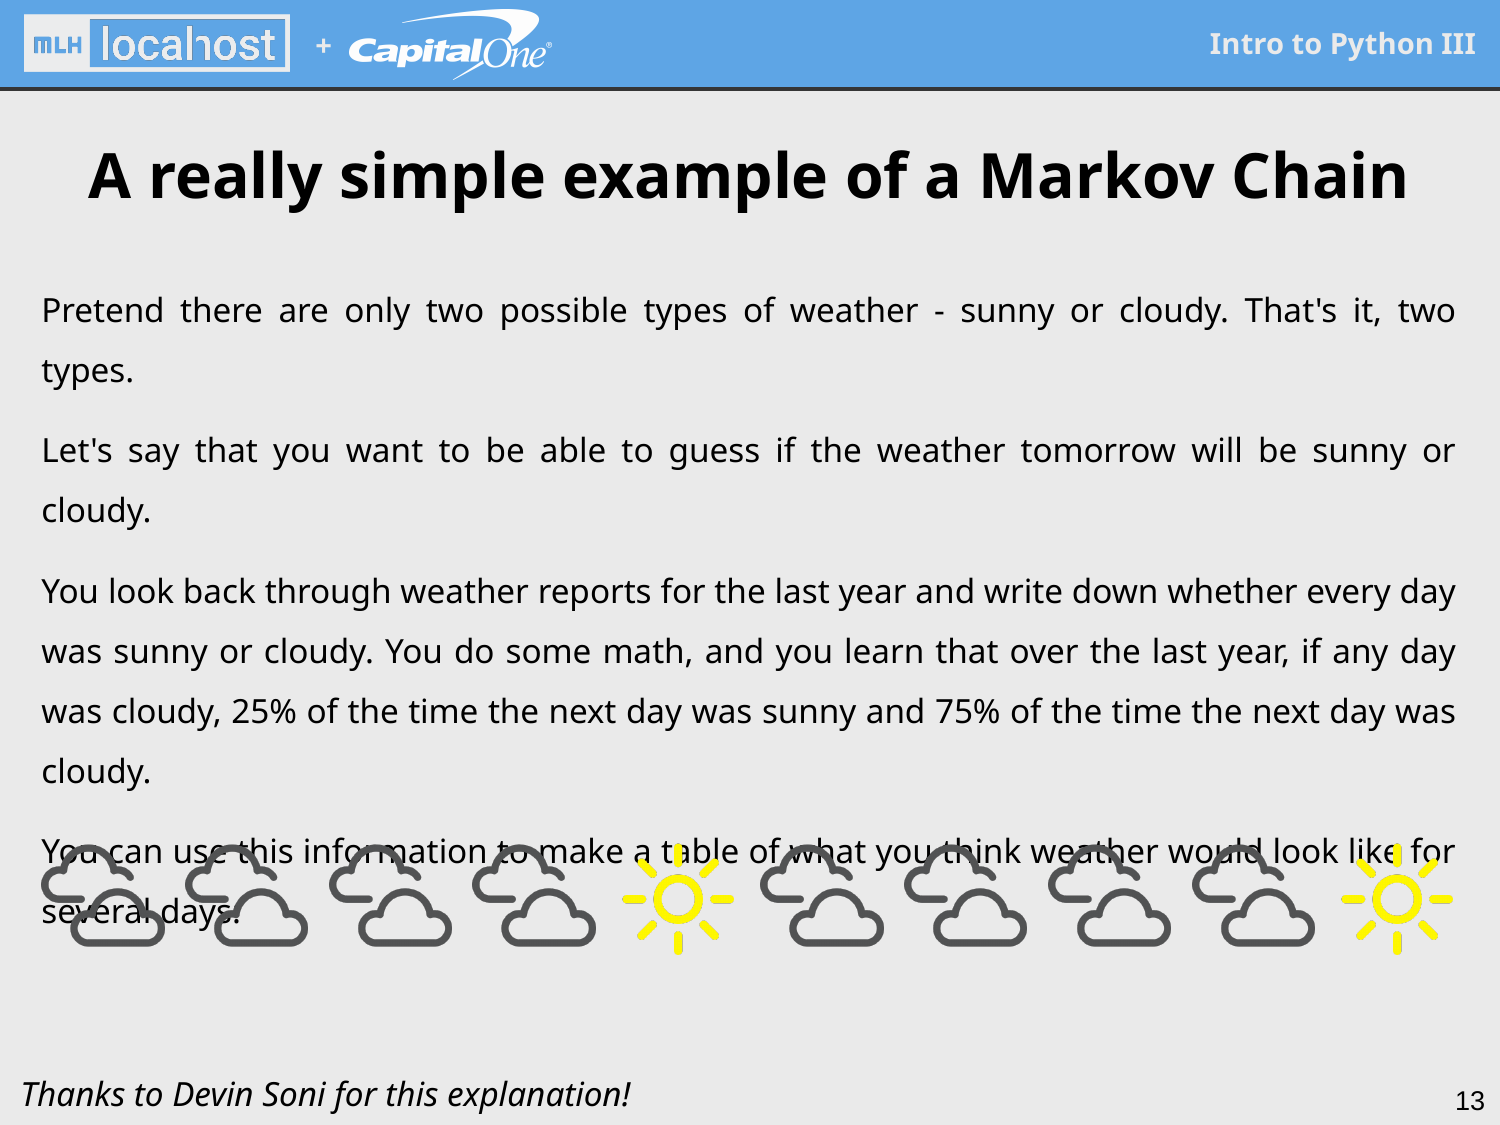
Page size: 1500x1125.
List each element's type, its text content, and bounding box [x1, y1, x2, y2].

picture [904, 837, 1028, 961]
title A really simple example of a Markov Chain [26, 106, 1474, 242]
picture [1047, 837, 1172, 961]
picture [1191, 837, 1315, 961]
picture [24, 14, 290, 72]
picture [472, 837, 596, 961]
picture [184, 837, 309, 961]
picture [1335, 837, 1459, 961]
picture [41, 837, 165, 961]
picture [349, 9, 552, 80]
text_box Thanks to Devin Soni for this explanation! [5, 1048, 1411, 1125]
picture [760, 837, 884, 961]
picture [328, 837, 452, 961]
picture [616, 837, 740, 961]
text_box Pretend there are only two possible types of weather - sunny or cloudy. That's it, two types. Let's say that you want to be able to guess if the weather tomorrow will be sunny or cloudy. You look back through weather reports for the last year and write down whether every day was sunny or cloudy. You do some math, and you learn that over the last year, if any day was cloudy, 25% of the time the next day was sunny and 75% of the time the next day was cloudy. You can use this information to make a table of what you think weather would look like for several days: [26, 253, 1474, 800]
